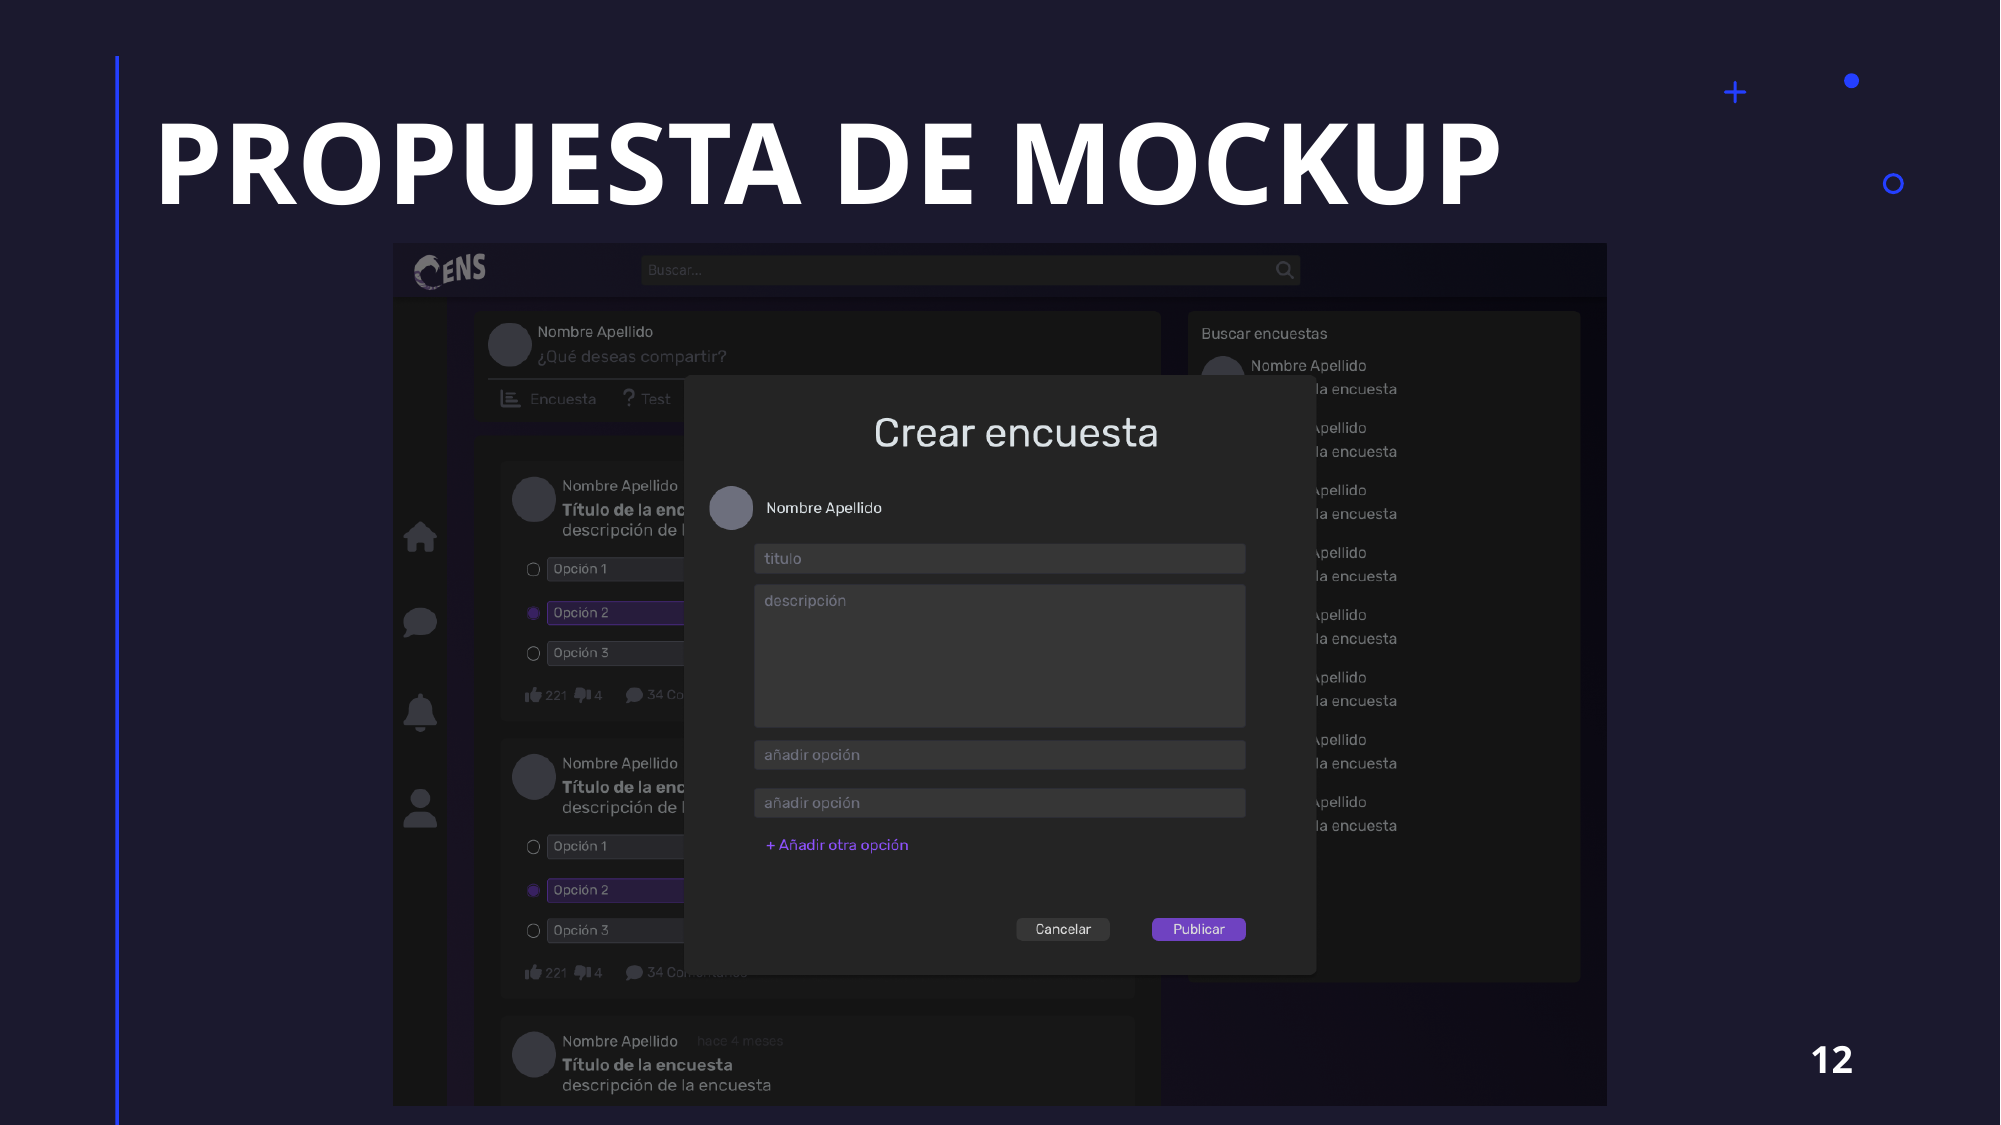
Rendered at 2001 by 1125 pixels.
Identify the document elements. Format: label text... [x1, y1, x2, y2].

text_box 12 [1607, 1028, 1868, 1089]
title PROPUESTA DE MOCKUP [137, 59, 1863, 278]
picture [393, 243, 1607, 1106]
